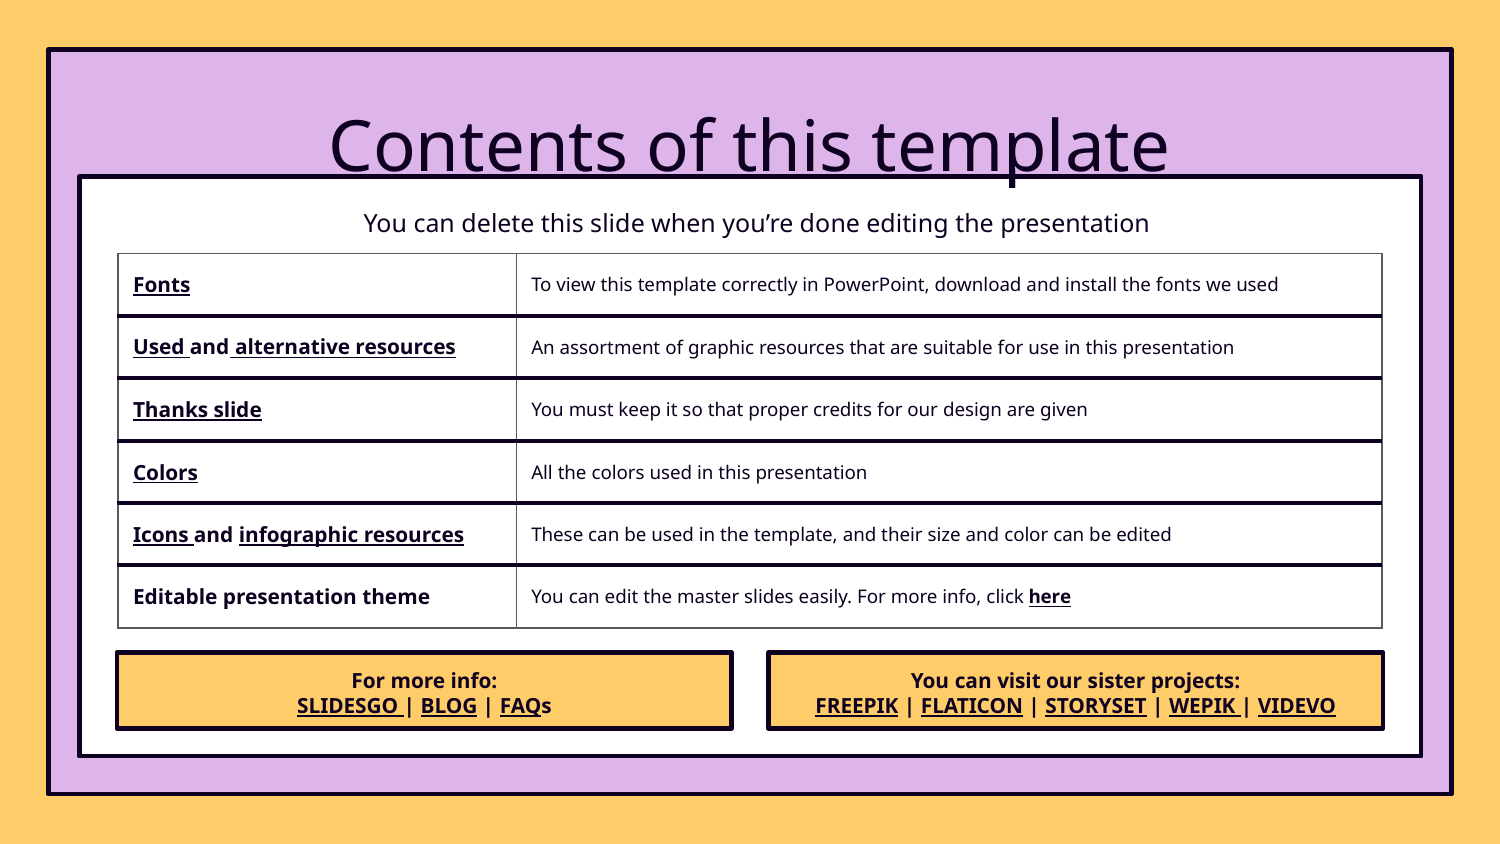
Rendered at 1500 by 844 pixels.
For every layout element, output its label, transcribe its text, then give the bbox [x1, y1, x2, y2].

table_cell Colors [119, 443, 516, 501]
table_cell Editable presentation theme [119, 567, 516, 627]
text_box You can visit our sister projects: FREEPIK | FLATICON | STORYSET | WEPIK | VIDEVO [768, 652, 1383, 729]
table_cell These can be used in the template, and their size and color can be edited [517, 505, 1381, 563]
table_cell All the colors used in this presentation [517, 443, 1381, 501]
table_cell Used and alternative resources [119, 318, 516, 376]
text_box You can delete this slide when you’re done editing the presentation [118, 192, 1382, 254]
text_box [79, 176, 1421, 756]
table_cell Icons and infographic resources [119, 505, 516, 563]
table_cell An assortment of graphic resources that are suitable for use in this presentation [517, 318, 1381, 376]
table_cell Thanks slide [119, 380, 516, 439]
table_header To view this template correctly in PowerPoint, download and install the fonts we used [517, 254, 1381, 314]
table_cell You must keep it so that proper credits for our design are given [517, 380, 1381, 439]
text_box For more info: SLIDESGO | BLOG | FAQs [116, 652, 732, 729]
title Contents of this template [116, 72, 1383, 167]
table_cell You can edit the master slides easily. For more info, click here [517, 567, 1381, 627]
table_header Fonts [119, 254, 516, 314]
